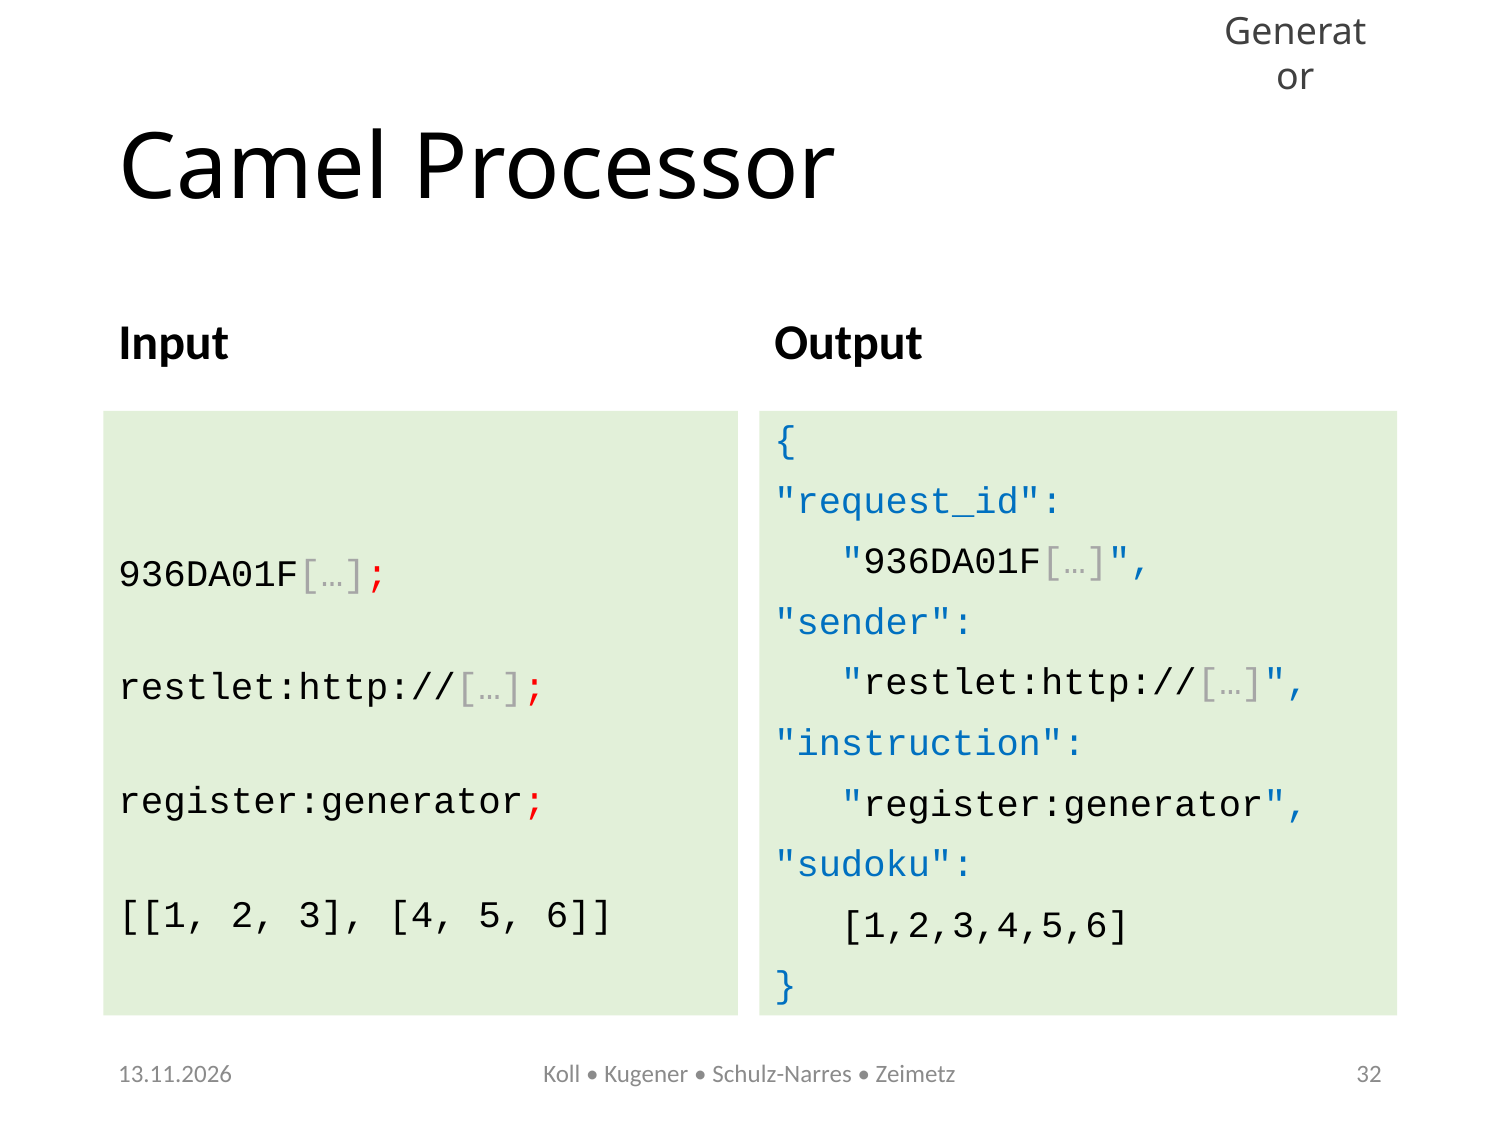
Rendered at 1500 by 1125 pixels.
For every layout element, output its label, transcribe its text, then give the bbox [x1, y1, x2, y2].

list { "request_id": "936DA01F[…]", "sender": "restlet:http://[…]", "instruction": "register:generator", "sudoku": [1,2,3,4,5,6] } [759, 410, 1398, 1016]
list 936DA01F[…]; restlet:http://[…]; register:generator; [[1, 2, 3], [4, 5, 6]] [103, 410, 738, 1016]
title Camel Processor [103, 59, 1398, 278]
slide_number 32 [1059, 1042, 1397, 1103]
footer Koll • Kugener • Schulz-Narres • Zeimetz [496, 1042, 1004, 1103]
list Output [759, 275, 1398, 410]
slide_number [103, 1042, 441, 1103]
list Input [103, 275, 738, 410]
